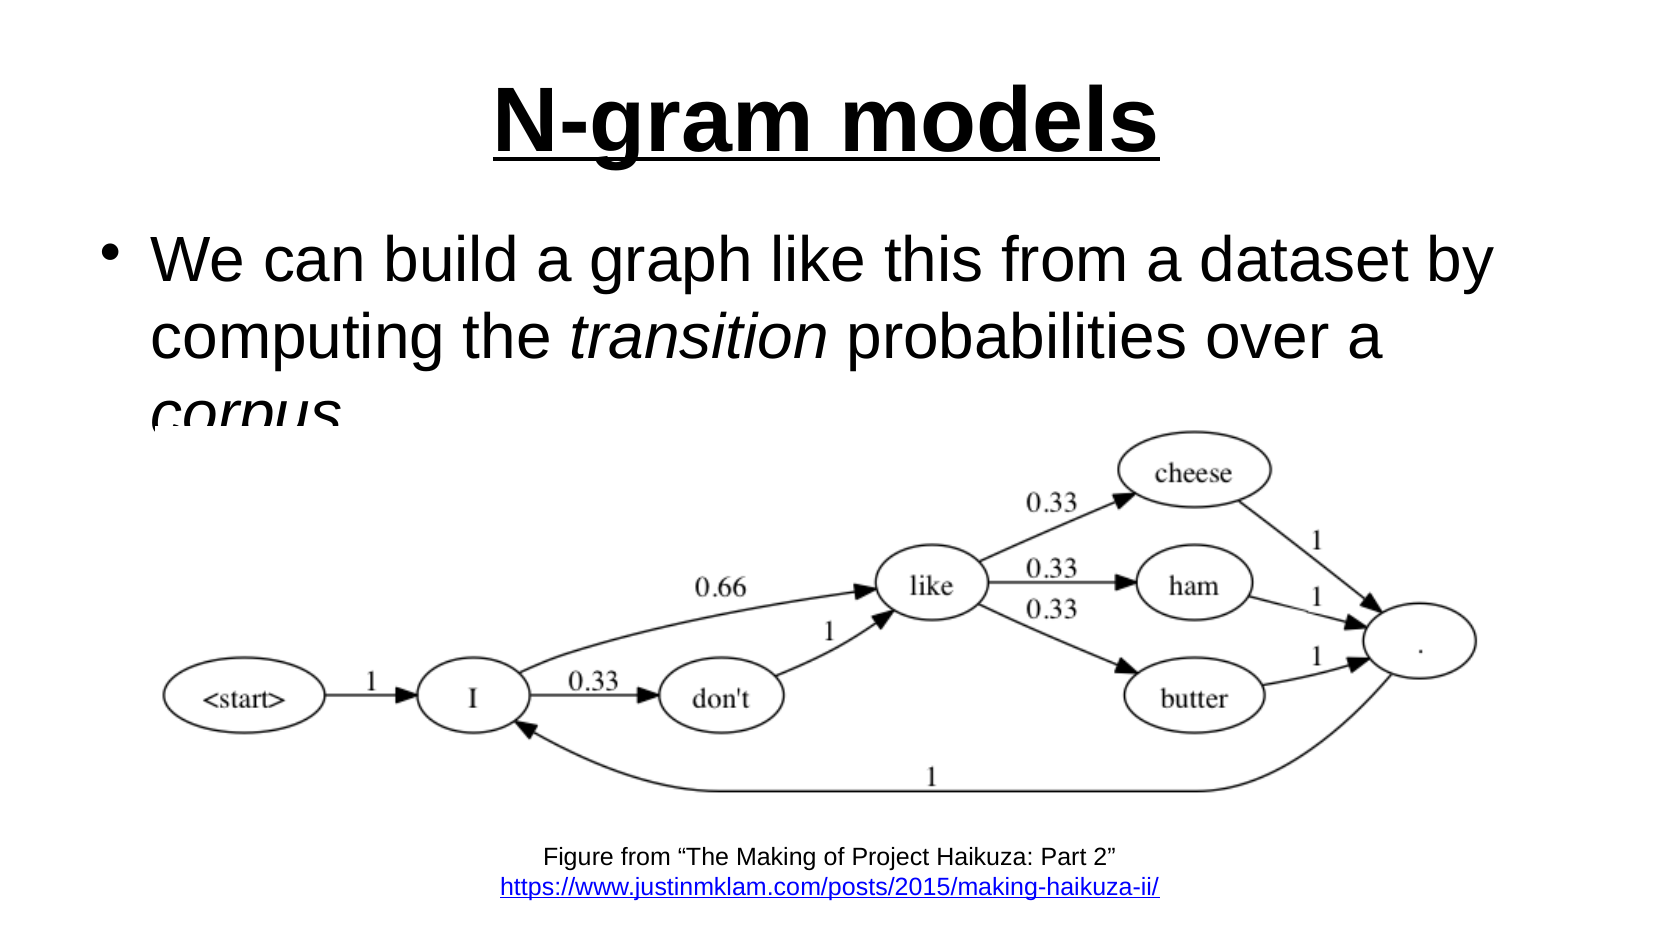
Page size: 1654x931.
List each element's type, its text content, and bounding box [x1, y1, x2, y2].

picture [155, 426, 1486, 802]
text_box Figure from “The Making of Project Haikuza: Part 2” https://www.justinmklam.com/posts/2015/making-haikuza-ii/ [355, 833, 1305, 915]
text_box N-gram models [82, 37, 1571, 193]
text_box We can build a graph like this from a dataset by computing the transition probabilities over a corpus [82, 217, 1571, 450]
